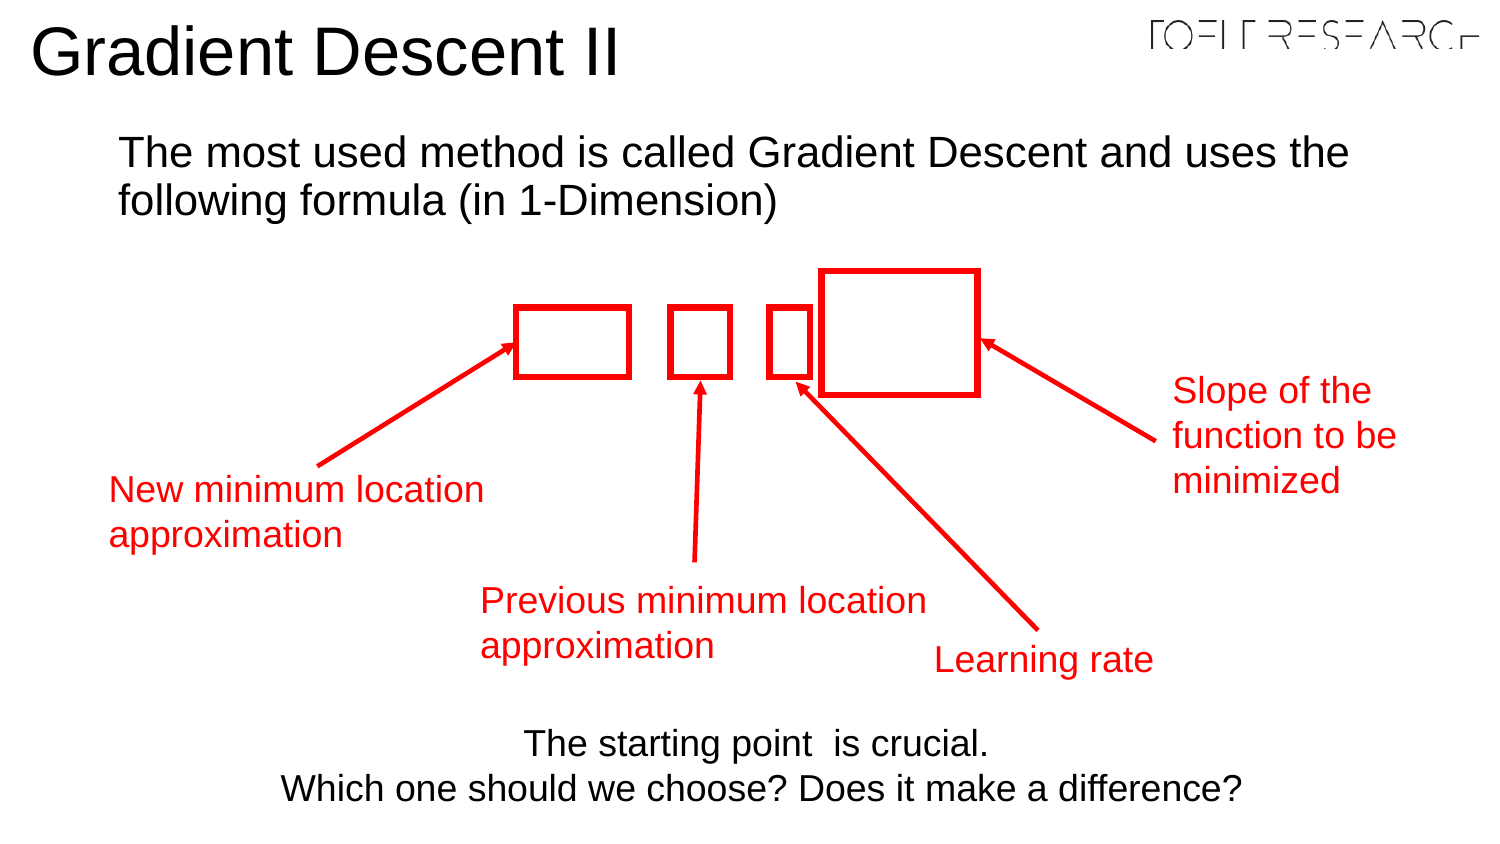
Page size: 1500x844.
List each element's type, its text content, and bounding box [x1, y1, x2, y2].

text_box [670, 307, 731, 378]
text_box Learning rate [919, 627, 1170, 688]
text_box New minimum location approximation [93, 457, 500, 563]
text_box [980, 338, 1156, 442]
text_box [820, 270, 979, 381]
text_box Slope of the function to be minimized [1157, 359, 1423, 509]
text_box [317, 342, 517, 467]
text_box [795, 381, 1038, 631]
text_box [694, 380, 701, 563]
text_box [769, 307, 811, 378]
text_box [515, 307, 630, 378]
title Gradient Descent II [15, 5, 1309, 102]
text_box Previous minimum location approximation [465, 568, 919, 674]
